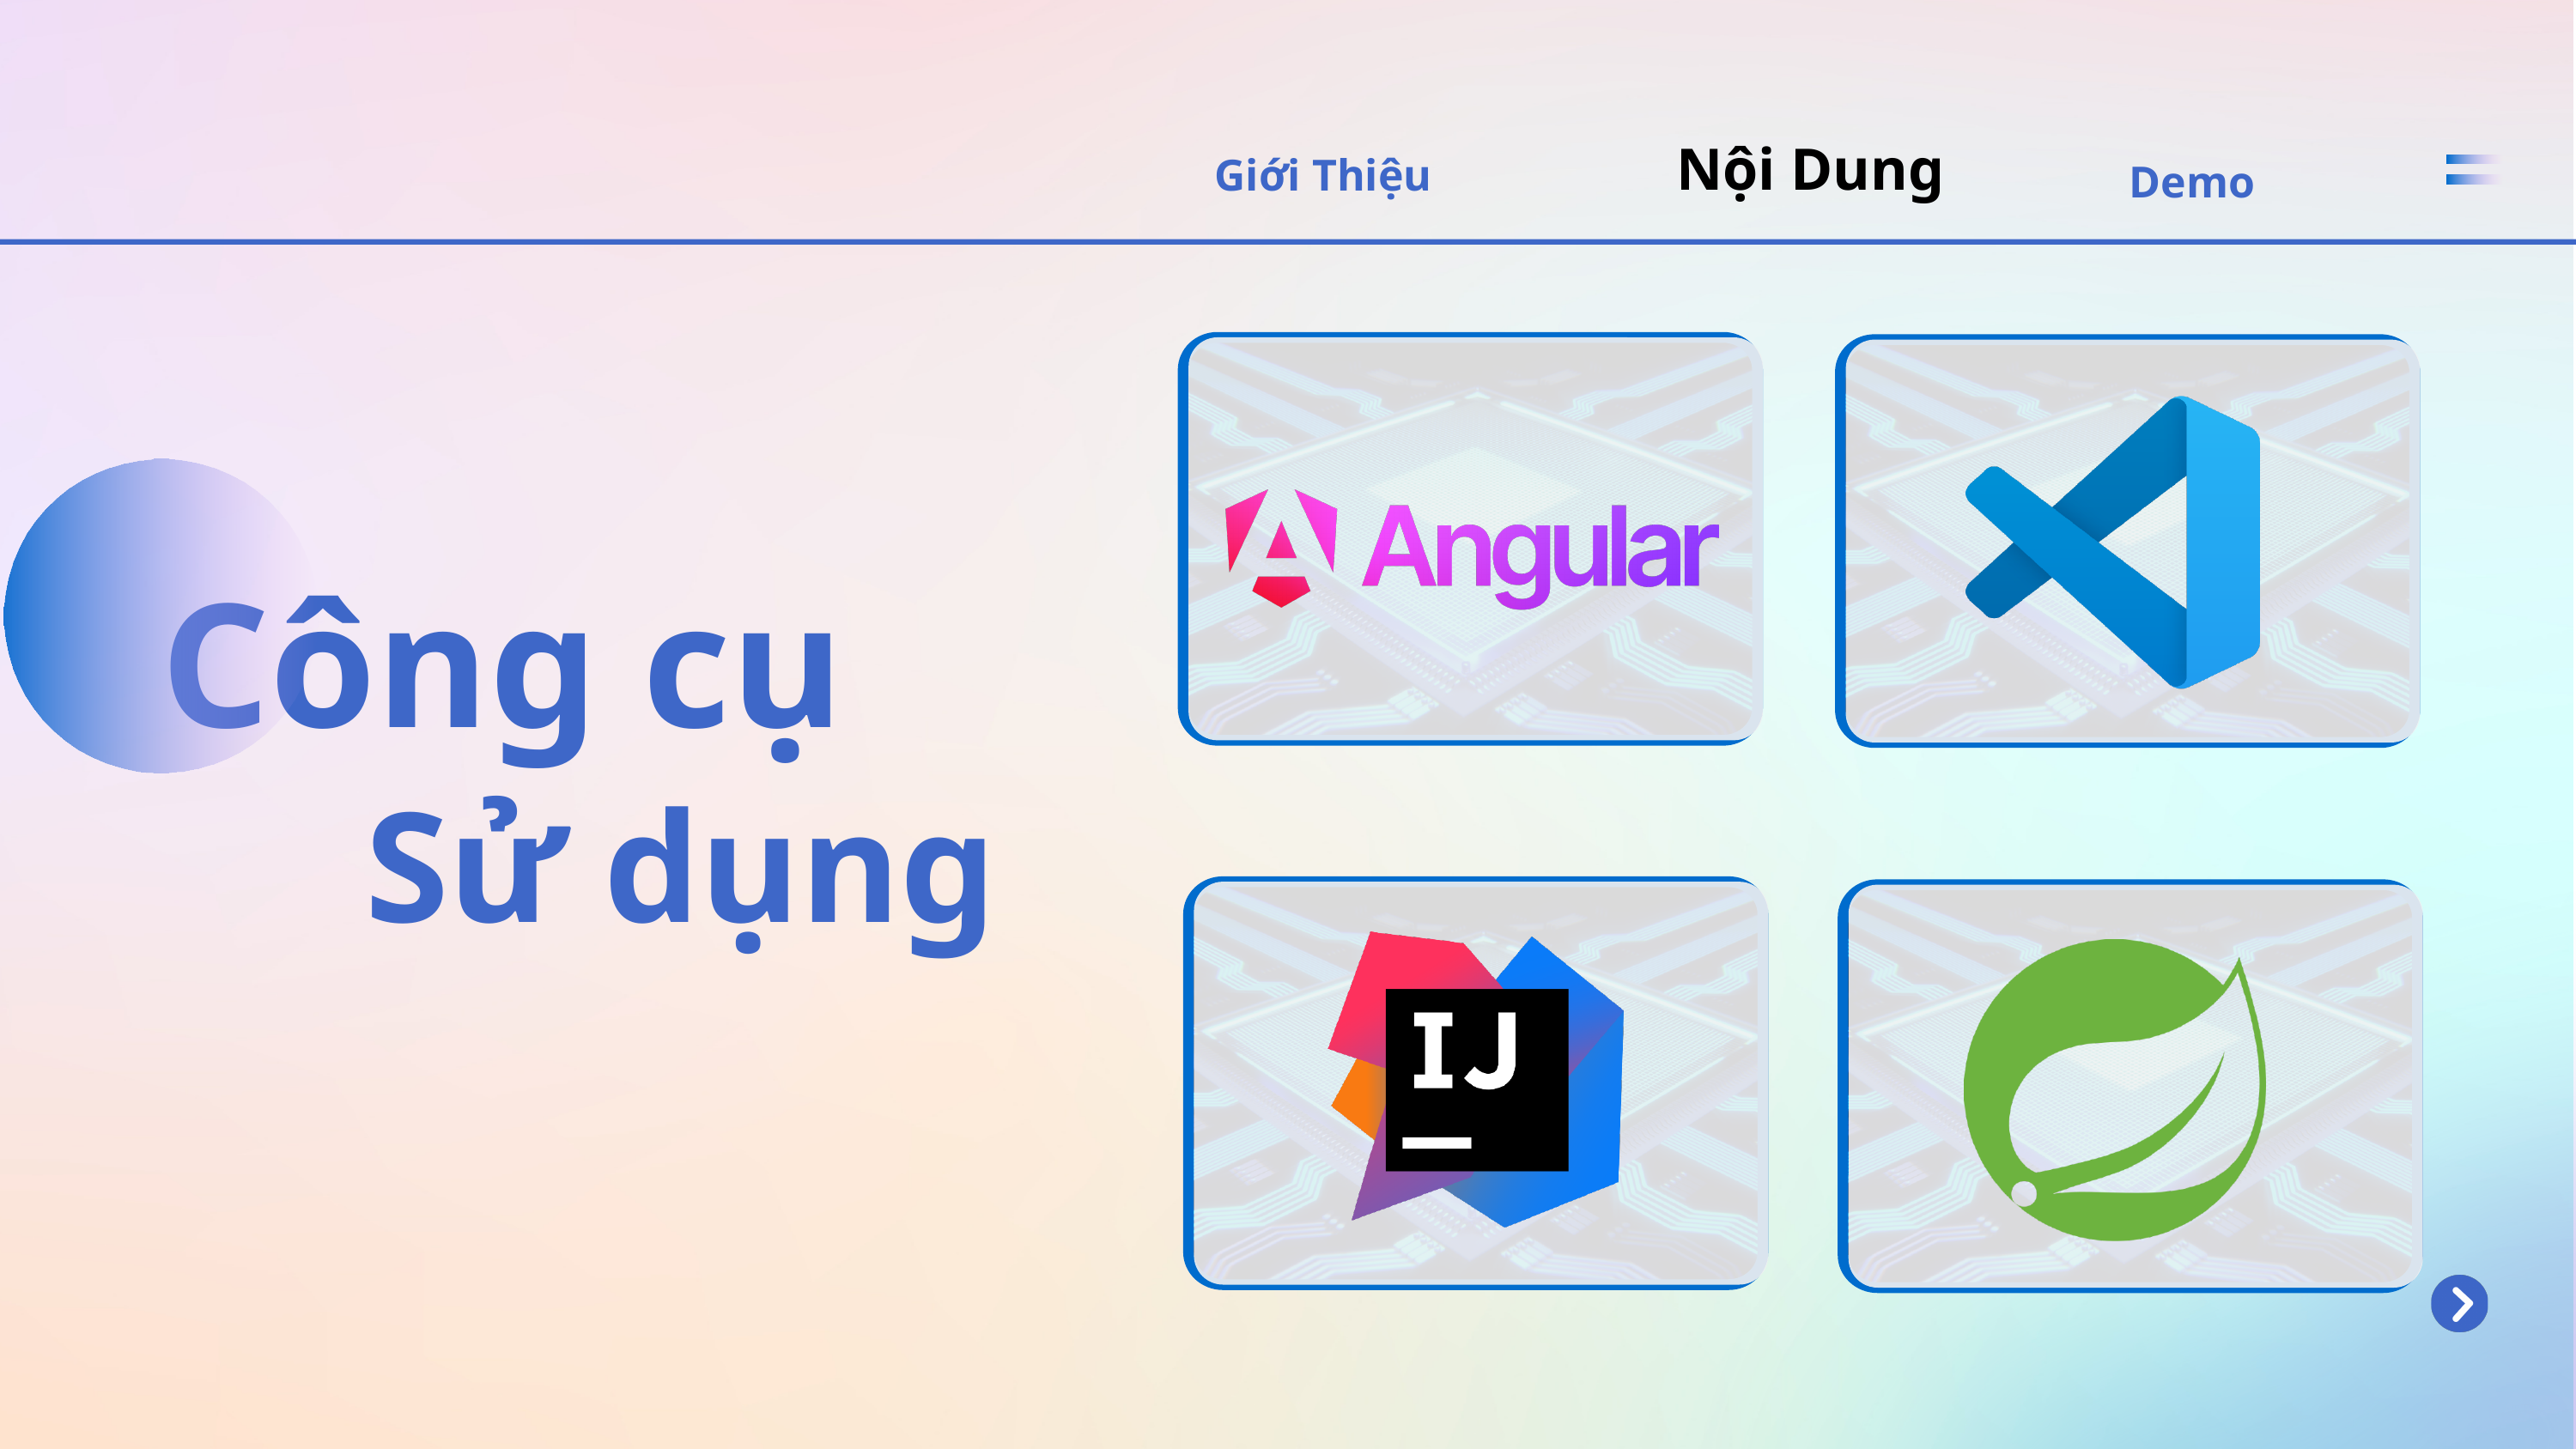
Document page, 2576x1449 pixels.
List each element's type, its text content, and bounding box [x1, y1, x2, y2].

text_box Nội Dung [1663, 59, 2077, 209]
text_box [2445, 155, 2503, 165]
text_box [1188, 881, 1769, 1285]
text_box [0, 776, 1664, 1449]
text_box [1843, 884, 2423, 1288]
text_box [1840, 339, 2421, 743]
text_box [161, 626, 1479, 964]
text_box Giới Thiệu [1201, 57, 1540, 206]
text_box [1182, 336, 1764, 741]
text_box [0, 242, 2573, 876]
text_box [2431, 1275, 2488, 1332]
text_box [2445, 174, 2503, 185]
text_box Demo [2117, 64, 2366, 213]
text_box [0, 0, 2573, 241]
text_box [1664, 840, 2576, 1449]
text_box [3, 458, 319, 773]
